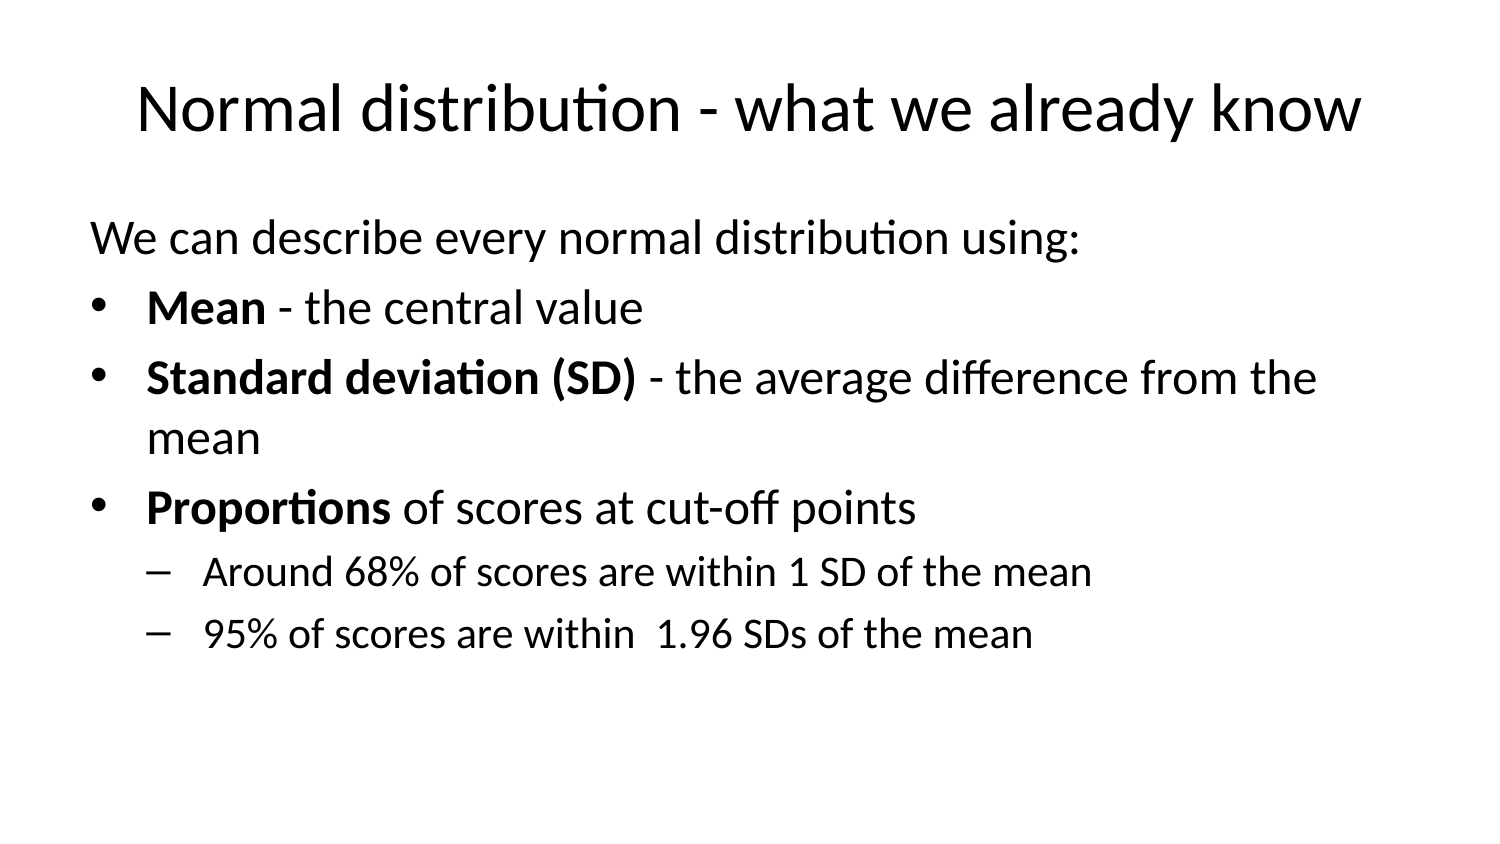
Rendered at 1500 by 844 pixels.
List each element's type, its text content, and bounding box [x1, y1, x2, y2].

list We can describe every normal distribution using: Mean - the central value Standard deviation (SD) - the average difference from the mean Proportions of scores at cut-off points Around 68% of scores are within 1 SD of the mean 95% of scores are within 1.96 SDs of the mean [75, 196, 1425, 754]
title Normal distribution - what we already know [75, 33, 1425, 175]
